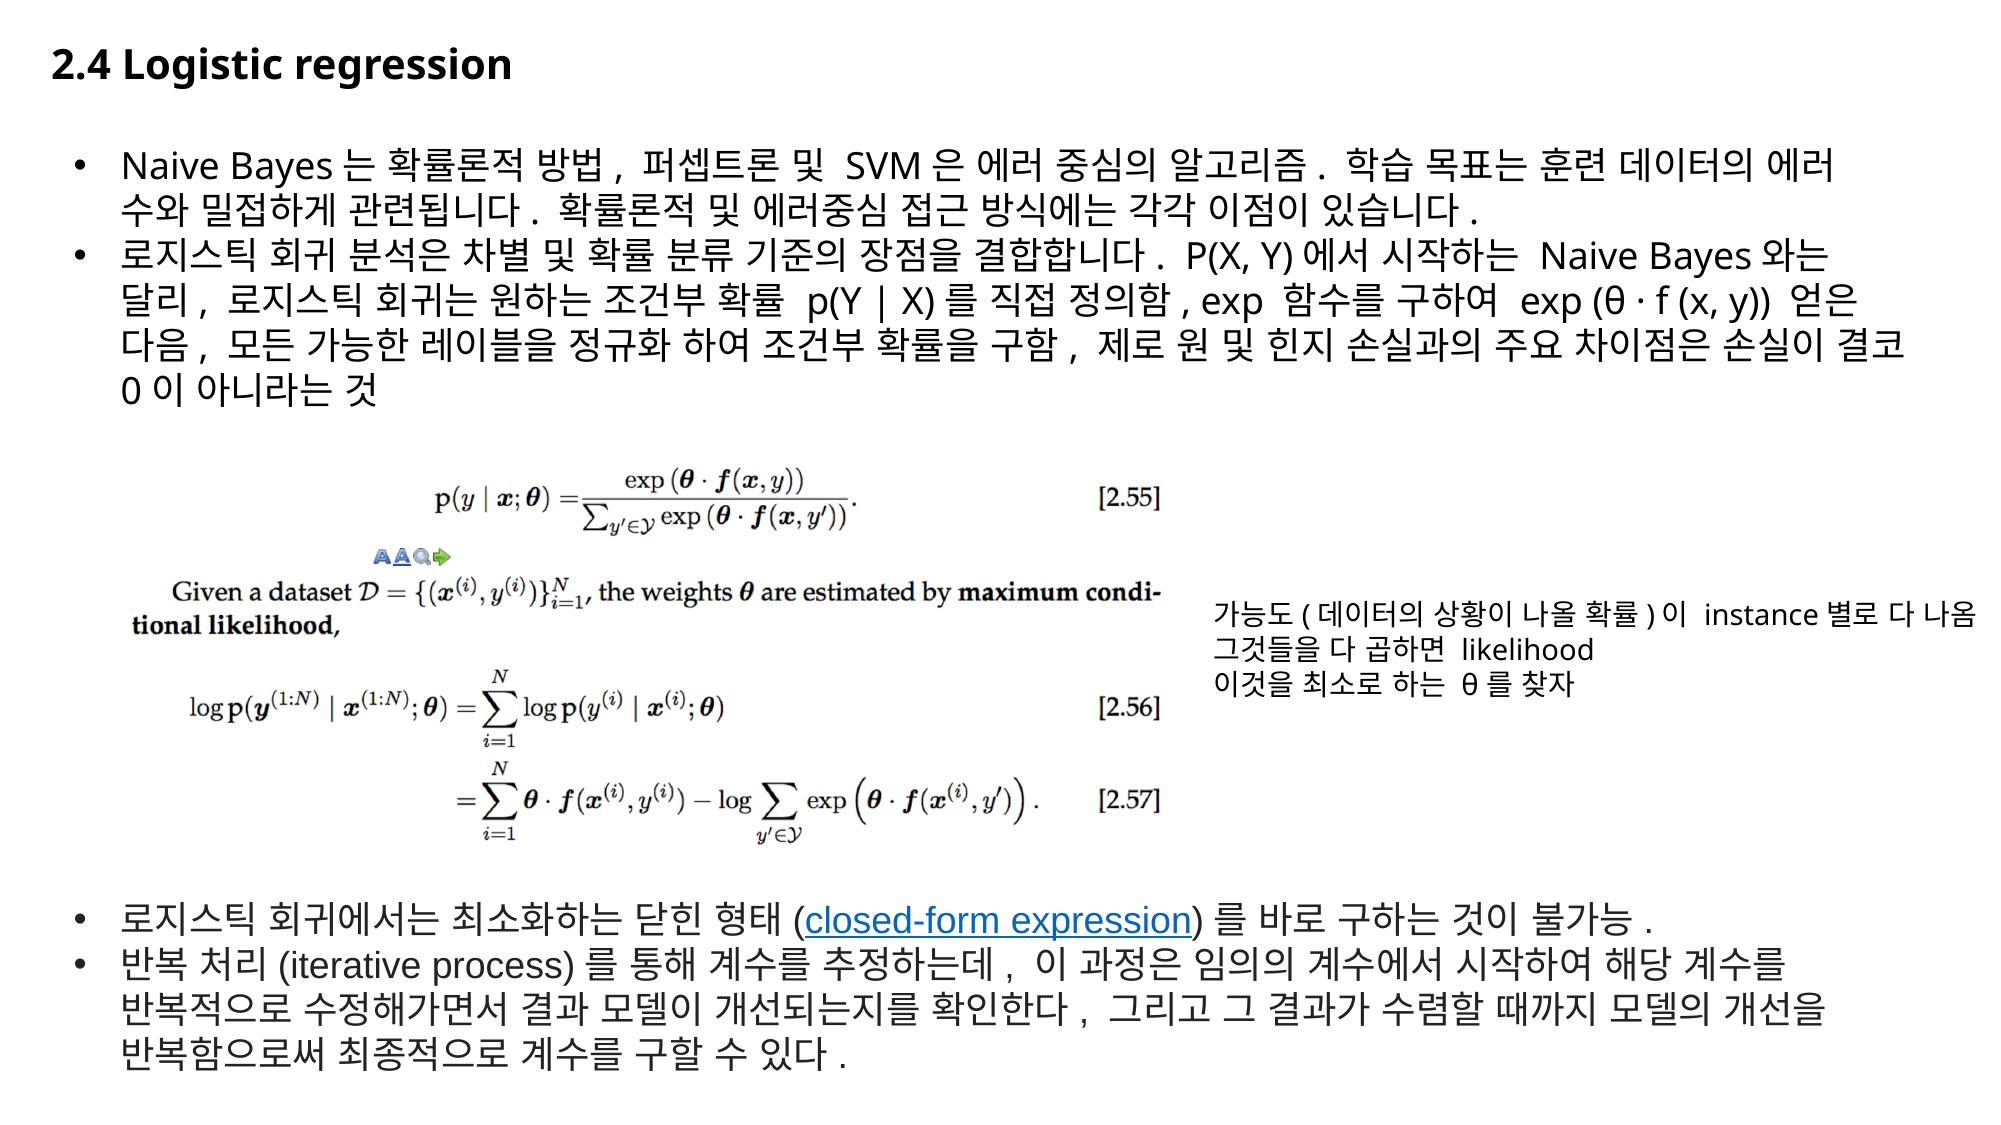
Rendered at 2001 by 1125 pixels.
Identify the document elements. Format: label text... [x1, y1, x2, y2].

text_box Naive Bayes는 확률론적 방법, 퍼셉트론 및 SVM은 에러 중심의 알고리즘. 학습 목표는 훈련 데이터의 에러 수와 밀접하게 관련됩니다. 확률론적 및 에러중심 접근 방식에는 각각 이점이 있습니다. 로지스틱 회귀 분석은 차별 및 확률 분류 기준의 장점을 결합합니다. P(X, Y)에서 시작하는 Naive Bayes와는 달리, 로지스틱 회귀는 원하는 조건부 확률 p(Y | X)를 직접 정의함, exp 함수를 구하여 exp (θ · f (x, y)) 얻은 다음, 모든 가능한 레이블을 정규화 하여 조건부 확률을 구함, 제로 원 및 힌지 손실과의 주요 차이점은 손실이 결코 0이 아니라는 것 [58, 134, 1925, 419]
title 2.4 Logistic regression [36, 41, 1102, 96]
text_box 로지스틱 회귀에서는 최소화하는 닫힌 형태(closed-form expression)를 바로 구하는 것이 불가능. 반복 처리(iterative process)를 통해 계수를 추정하는데, 이 과정은 임의의 계수에서 시작하여 해당 계수를 반복적으로 수정해가면서 결과 모델이 개선되는지를 확인한다, 그리고 그 결과가 수렴할 때까지 모델의 개선을 반복함으로써 최종적으로 계수를 구할 수 있다. [58, 888, 1856, 1084]
picture [120, 448, 1192, 850]
text_box 가능도(데이터의 상황이 나올 확률)이 instance별로 다 나옴 그것들을 다 곱하면 likelihood 이것을 최소로 하는 θ를 찾자 [1199, 588, 1993, 709]
